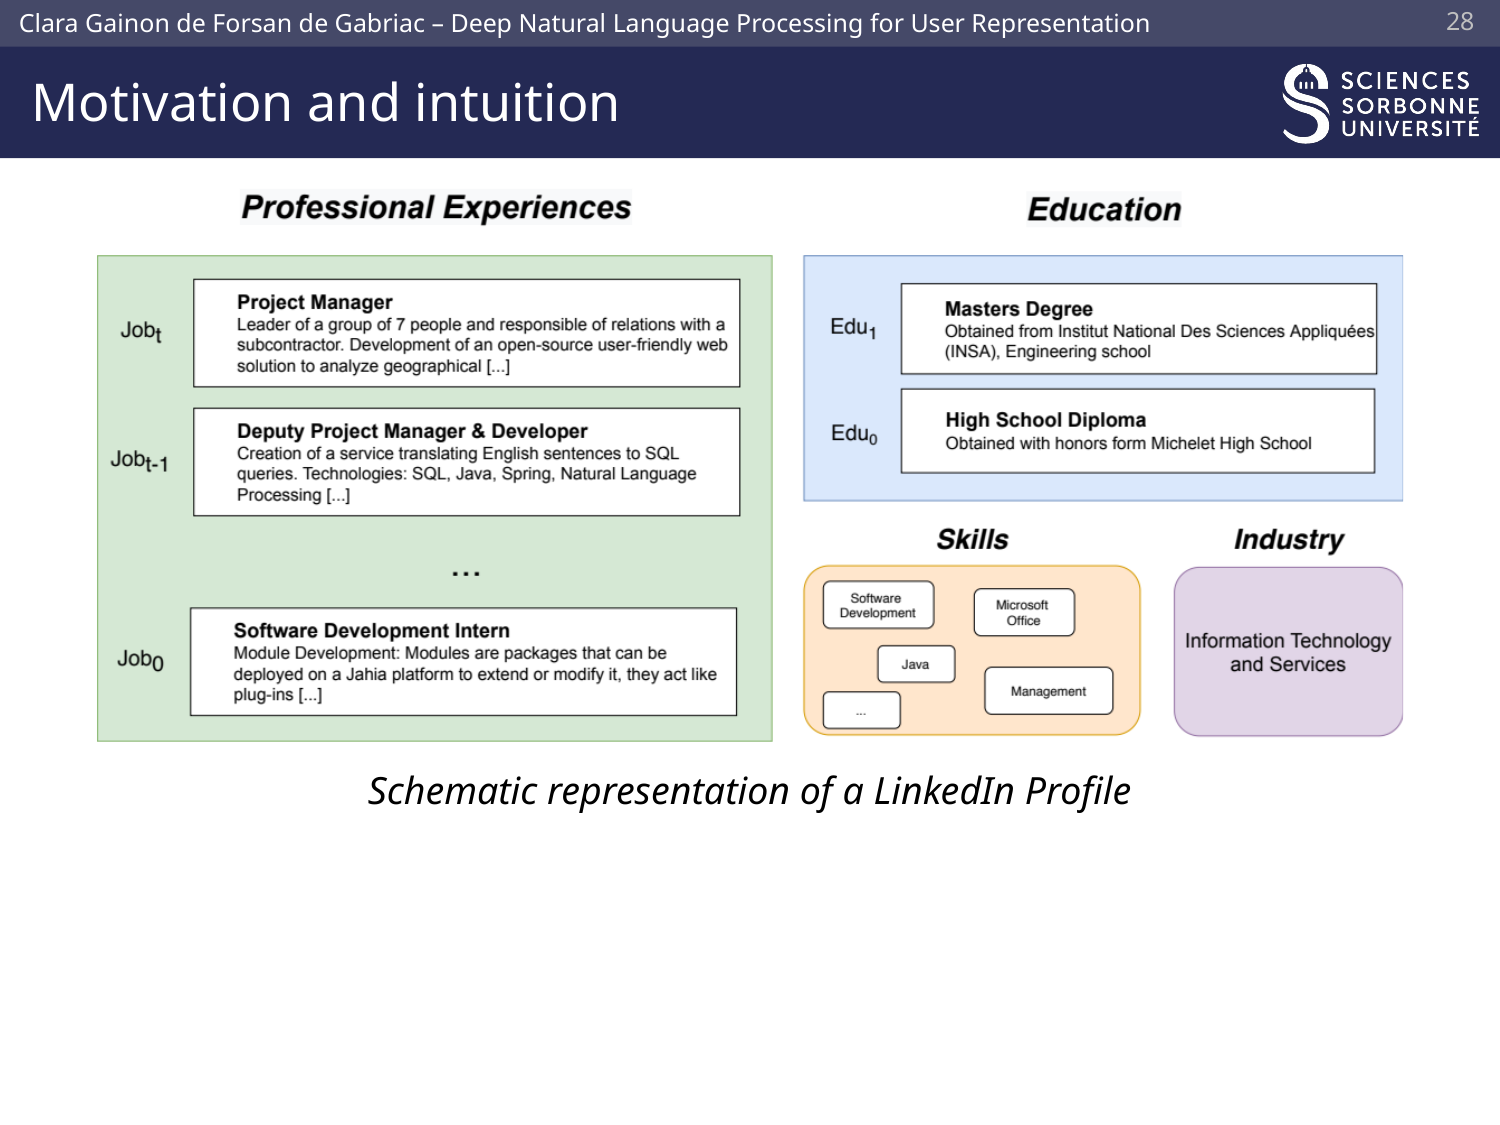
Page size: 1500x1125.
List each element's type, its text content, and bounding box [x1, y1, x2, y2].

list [96, 179, 1404, 742]
slide_number 27 [1411, 0, 1490, 54]
title Motivation and intuition [16, 48, 1266, 161]
text_box Schematic representation of a LinkedIn Profile [353, 759, 1147, 820]
